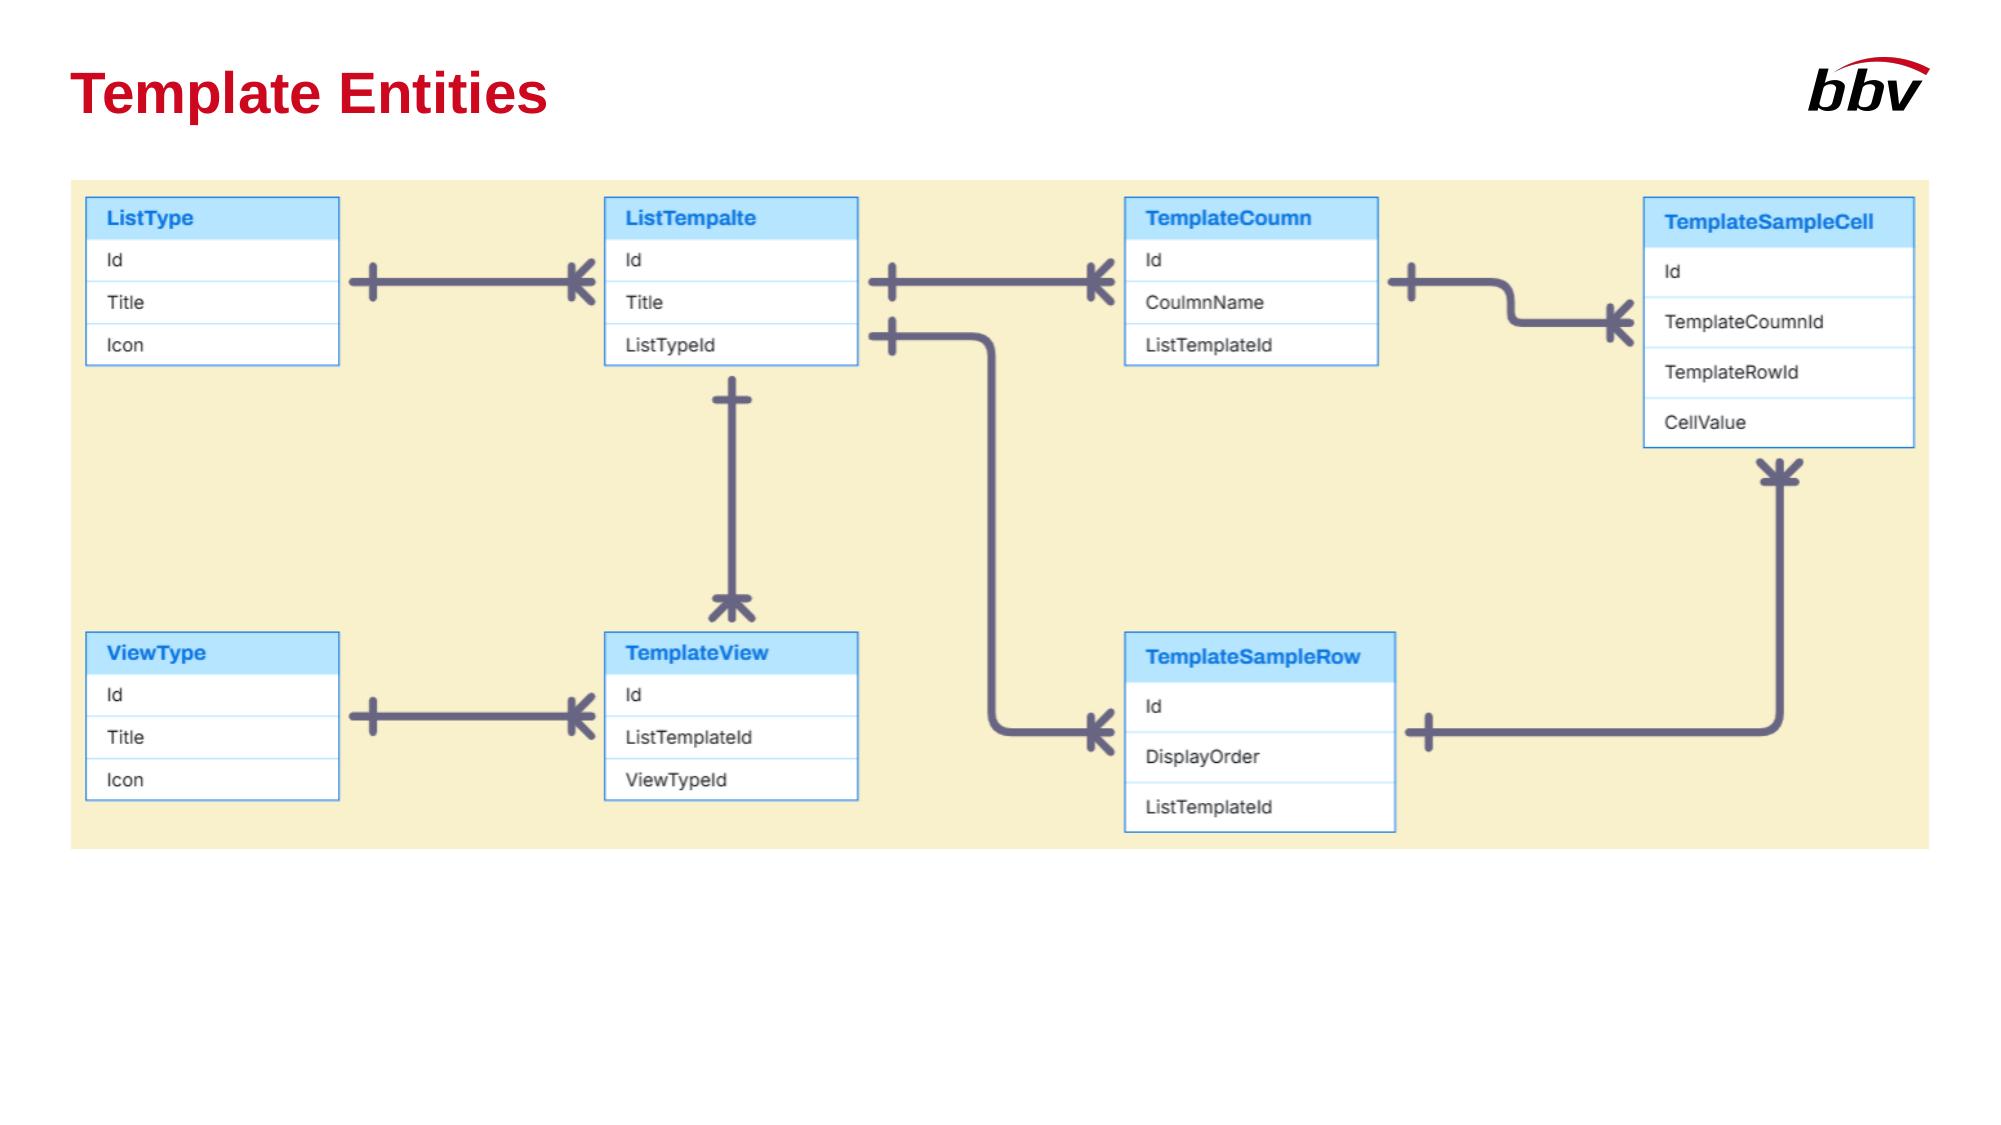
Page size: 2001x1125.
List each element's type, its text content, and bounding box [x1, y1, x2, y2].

picture [70, 179, 1930, 850]
title Template Entities [70, 0, 1666, 179]
picture [1808, 57, 1930, 111]
